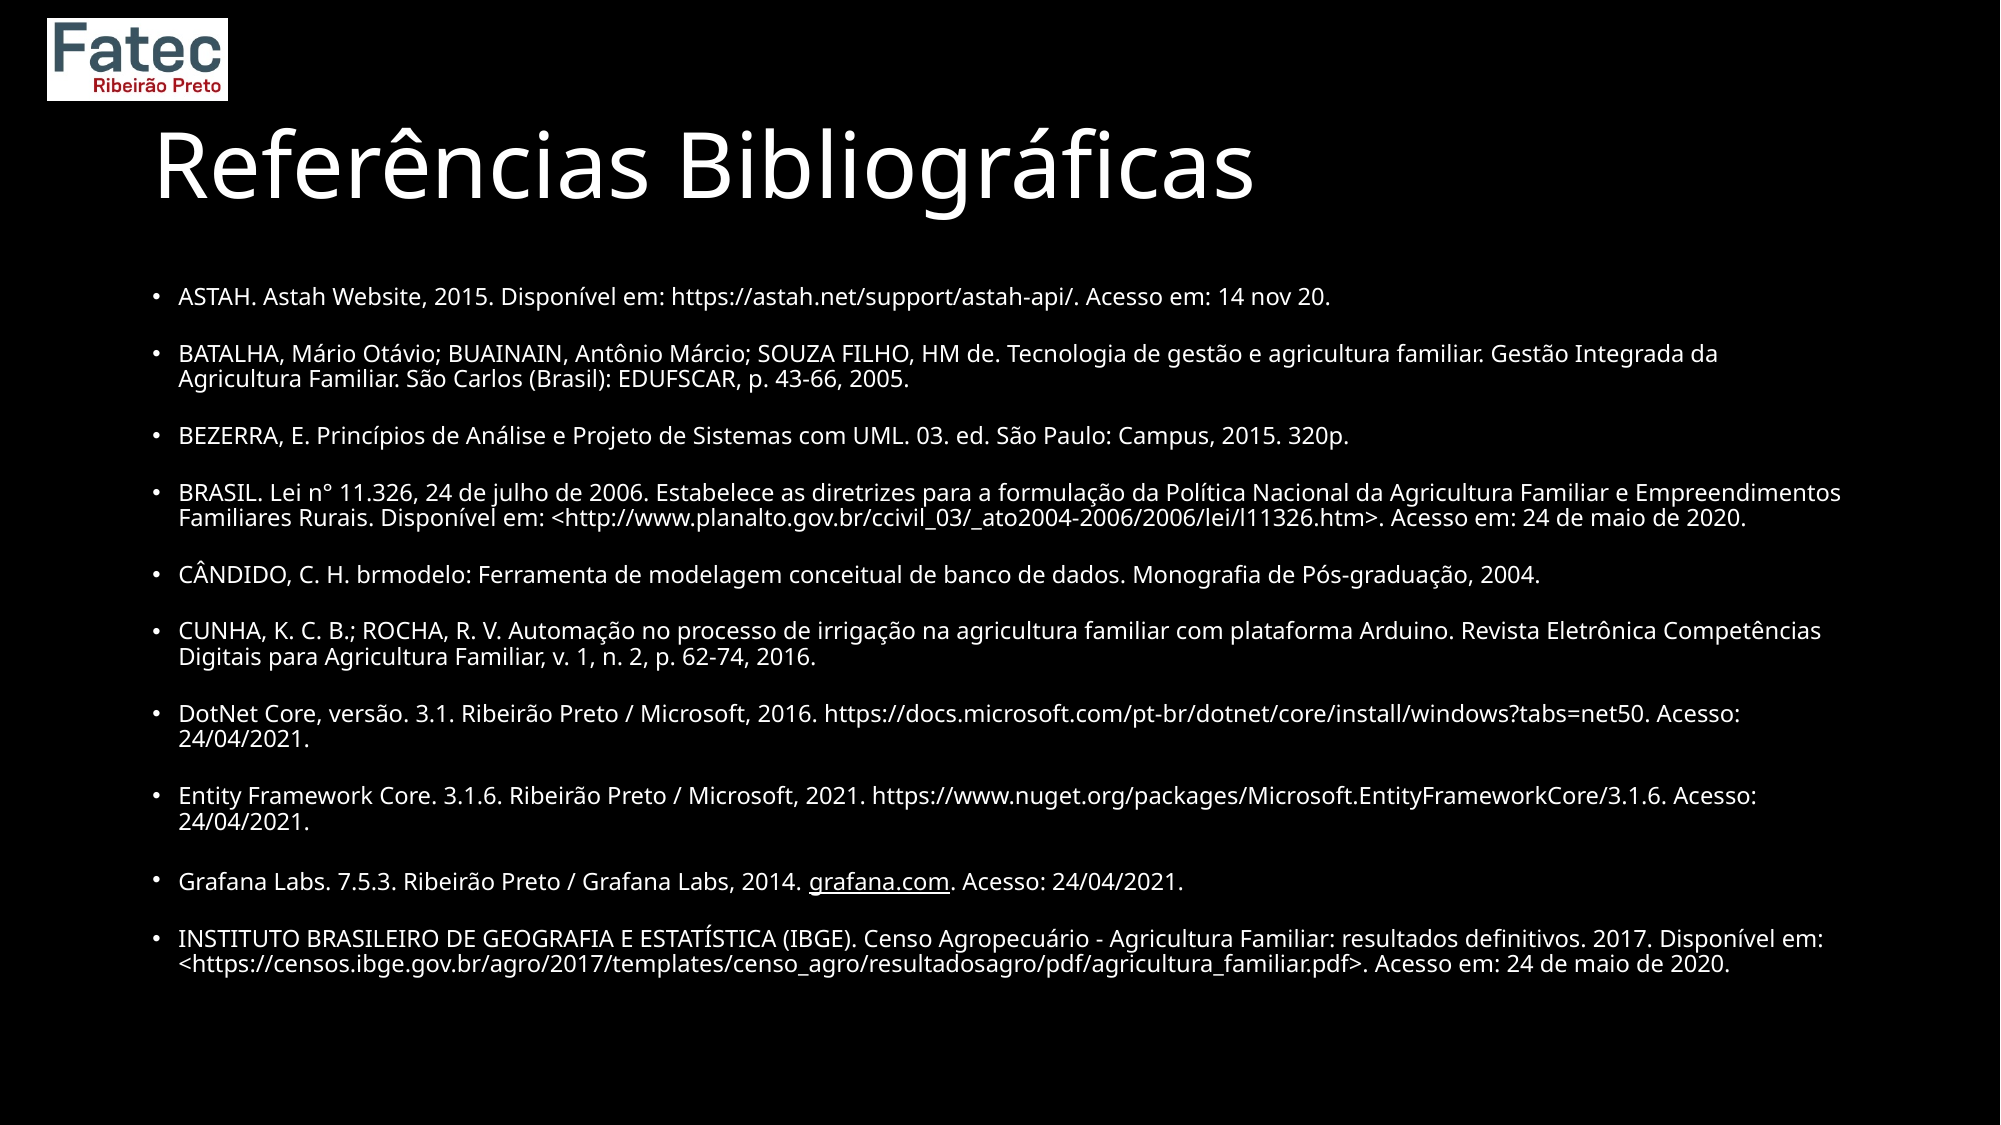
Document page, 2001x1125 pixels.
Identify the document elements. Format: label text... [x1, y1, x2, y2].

picture [47, 18, 228, 101]
list ASTAH. Astah Website, 2015. Disponível em: https://astah.net/support/astah-api/. Acesso em: 14 nov 20. BATALHA, Mário Otávio; BUAINAIN, Antônio Márcio; SOUZA FILHO, HM de. Tecnologia de gestão e agricultura familiar. Gestão Integrada da Agricultura Familiar. São Carlos (Brasil): EDUFSCAR, p. 43-66, 2005. BEZERRA, E. Princípios de Análise e Projeto de Sistemas com UML. 03. ed. São Paulo: Campus, 2015. 320p. BRASIL. Lei n° 11.326, 24 de julho de 2006. Estabelece as diretrizes para a formulação da Política Nacional da Agricultura Familiar e Empreendimentos Familiares Rurais. Disponível em: <http://www.planalto.gov.br/ccivil_03/_ato2004-2006/2006/lei/l11326.htm>. Acesso em: 24 de maio de 2020. CÂNDIDO, C. H. brmodelo: Ferramenta de modelagem conceitual de banco de dados. Monografia de Pós-graduação, 2004. CUNHA, K. C. B.; ROCHA, R. V. Automação no processo de irrigação na agricultura familiar com plataforma Arduino. Revista Eletrônica Competências Digitais para Agricultura Familiar, v. 1, n. 2, p. 62-74, 2016. DotNet Core, versão. 3.1. Ribeirão Preto / Microsoft, 2016. https://docs.microsoft.com/pt-br/dotnet/core/install/windows?tabs=net50. Acesso: 24/04/2021. Entity Framework Core. 3.1.6. Ribeirão Preto / Microsoft, 2021. https://www.nuget.org/packages/Microsoft.EntityFrameworkCore/3.1.6. Acesso: 24/04/2021. Grafana Labs. 7.5.3. Ribeirão Preto / Grafana Labs, 2014. grafana.com. Acesso: 24/04/2021. INSTITUTO BRASILEIRO DE GEOGRAFIA E ESTATÍSTICA (IBGE). Censo Agropecuário - Agricultura Familiar: resultados definitivos. 2017. Disponível em: <https://censos.ibge.gov.br/agro/2017/templates/censo_agro/resultadosagro/pdf/agricultura_familiar.pdf>. Acesso em: 24 de maio de 2020. [137, 277, 1863, 992]
title Referências Bibliográficas [137, 59, 1863, 277]
